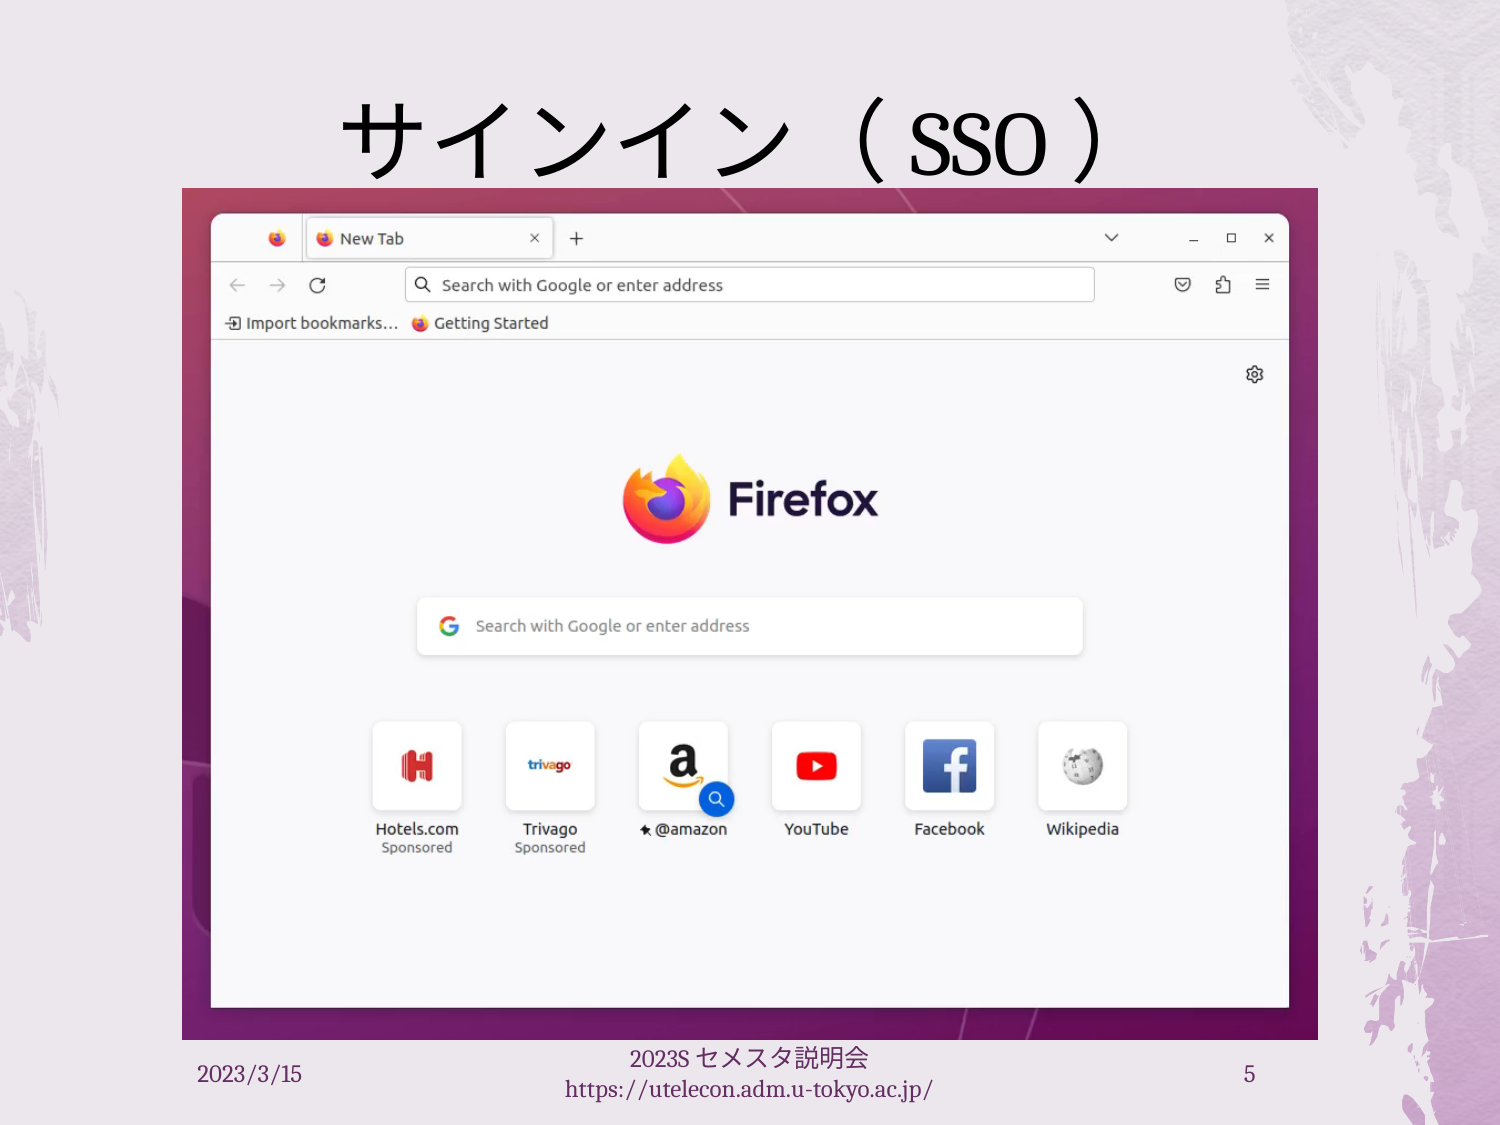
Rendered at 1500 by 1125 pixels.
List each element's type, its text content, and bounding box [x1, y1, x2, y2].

slide_number 5 [1074, 1042, 1425, 1103]
footer 2023Sセメスタ説明会 https://utelecon.adm.u-tokyo.ac.jp/ [512, 1056, 988, 1103]
title サインイン（SSO） [75, 45, 1425, 233]
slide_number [75, 1042, 425, 1103]
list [181, 187, 1319, 1042]
slide_number 11 [171, 179, 1329, 233]
